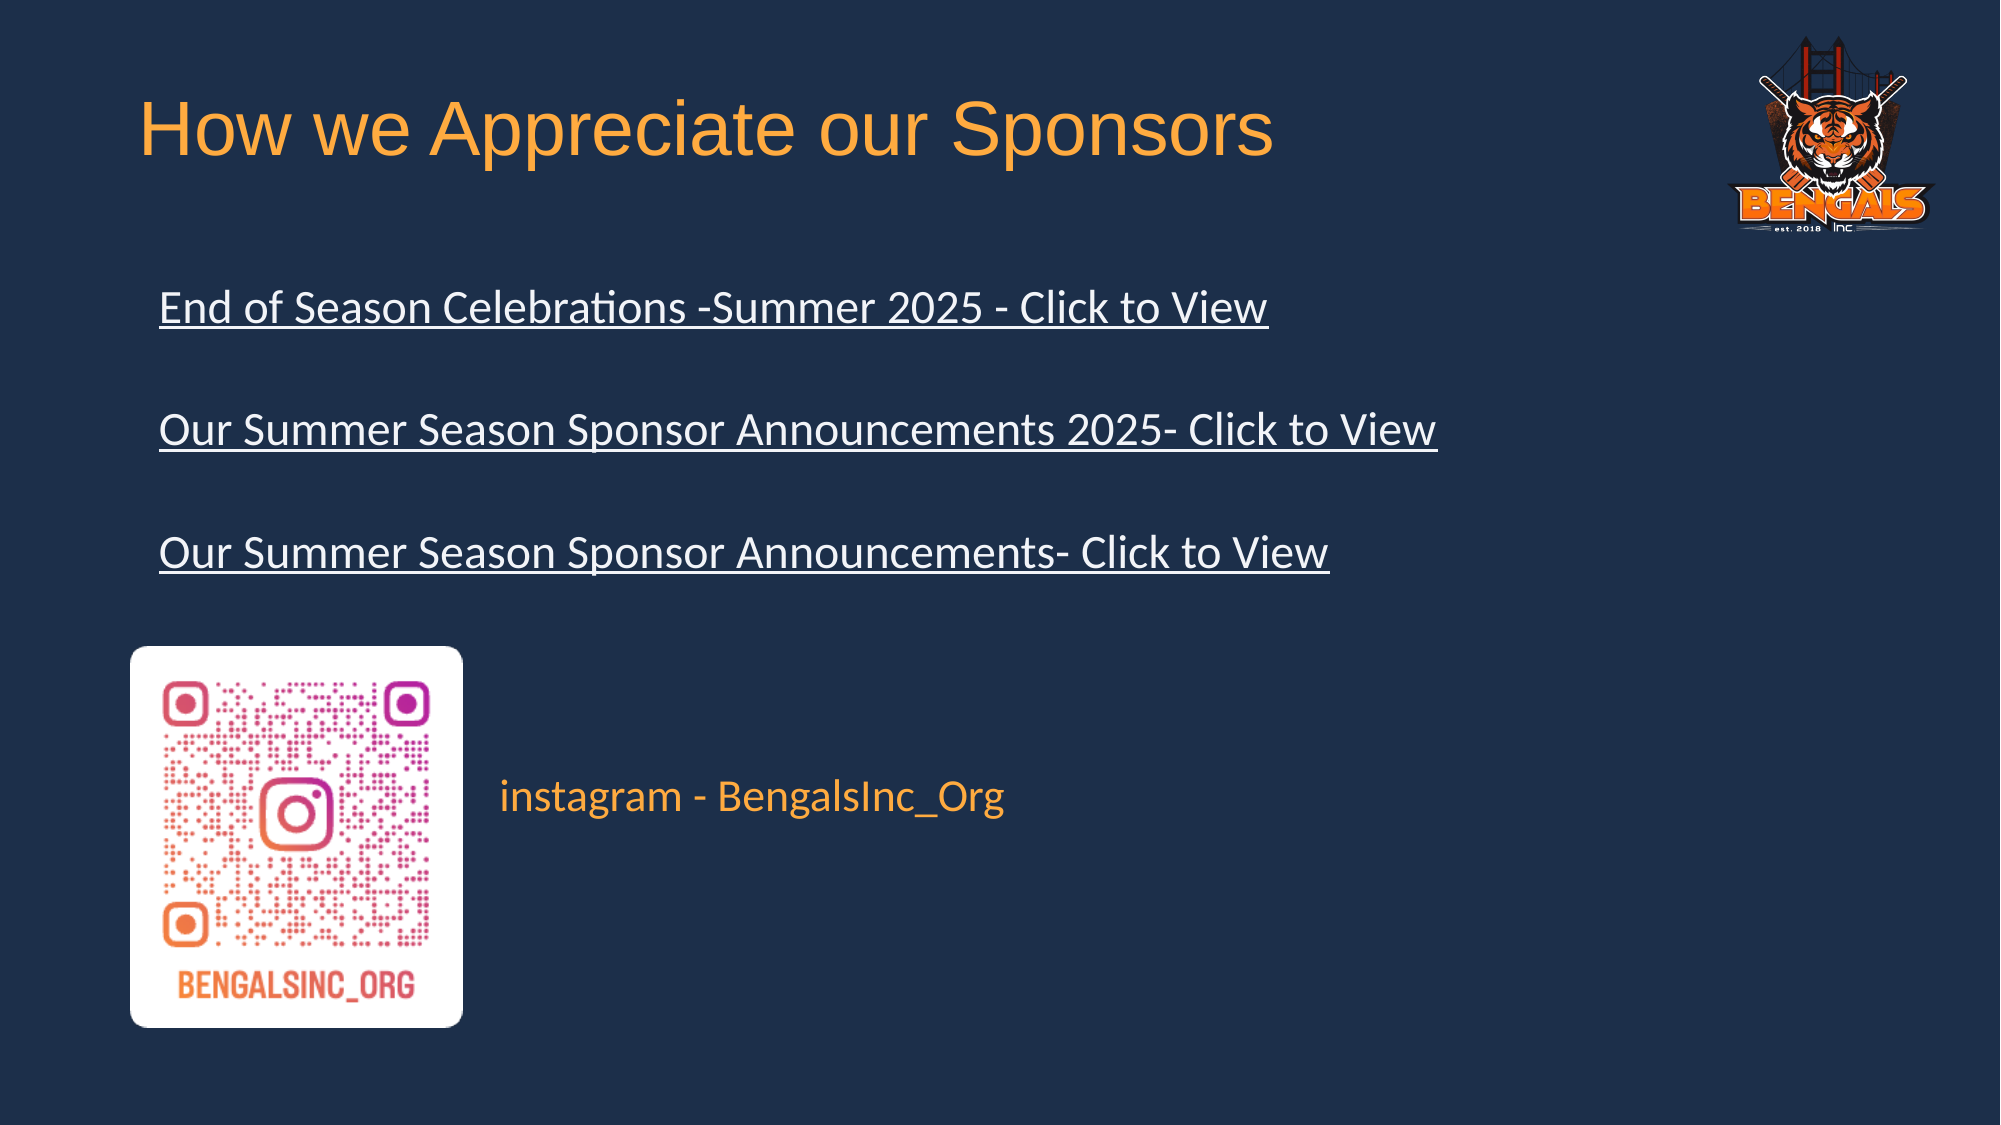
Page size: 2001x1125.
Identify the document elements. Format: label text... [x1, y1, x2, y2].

text_box instagram - BengalsInc_Org [484, 750, 1273, 864]
title How we Appreciate our Sponsors [123, 21, 1664, 240]
picture [130, 646, 463, 1029]
text_box Our Summer Season Sponsor Announcements 2025- Click to View [143, 382, 1816, 473]
text_box End of Season Celebrations -Summer 2025 - Click to View [143, 260, 1816, 351]
picture [1669, 0, 2000, 266]
text_box Our Summer Season Sponsor Announcements- Click to View [143, 505, 1816, 596]
